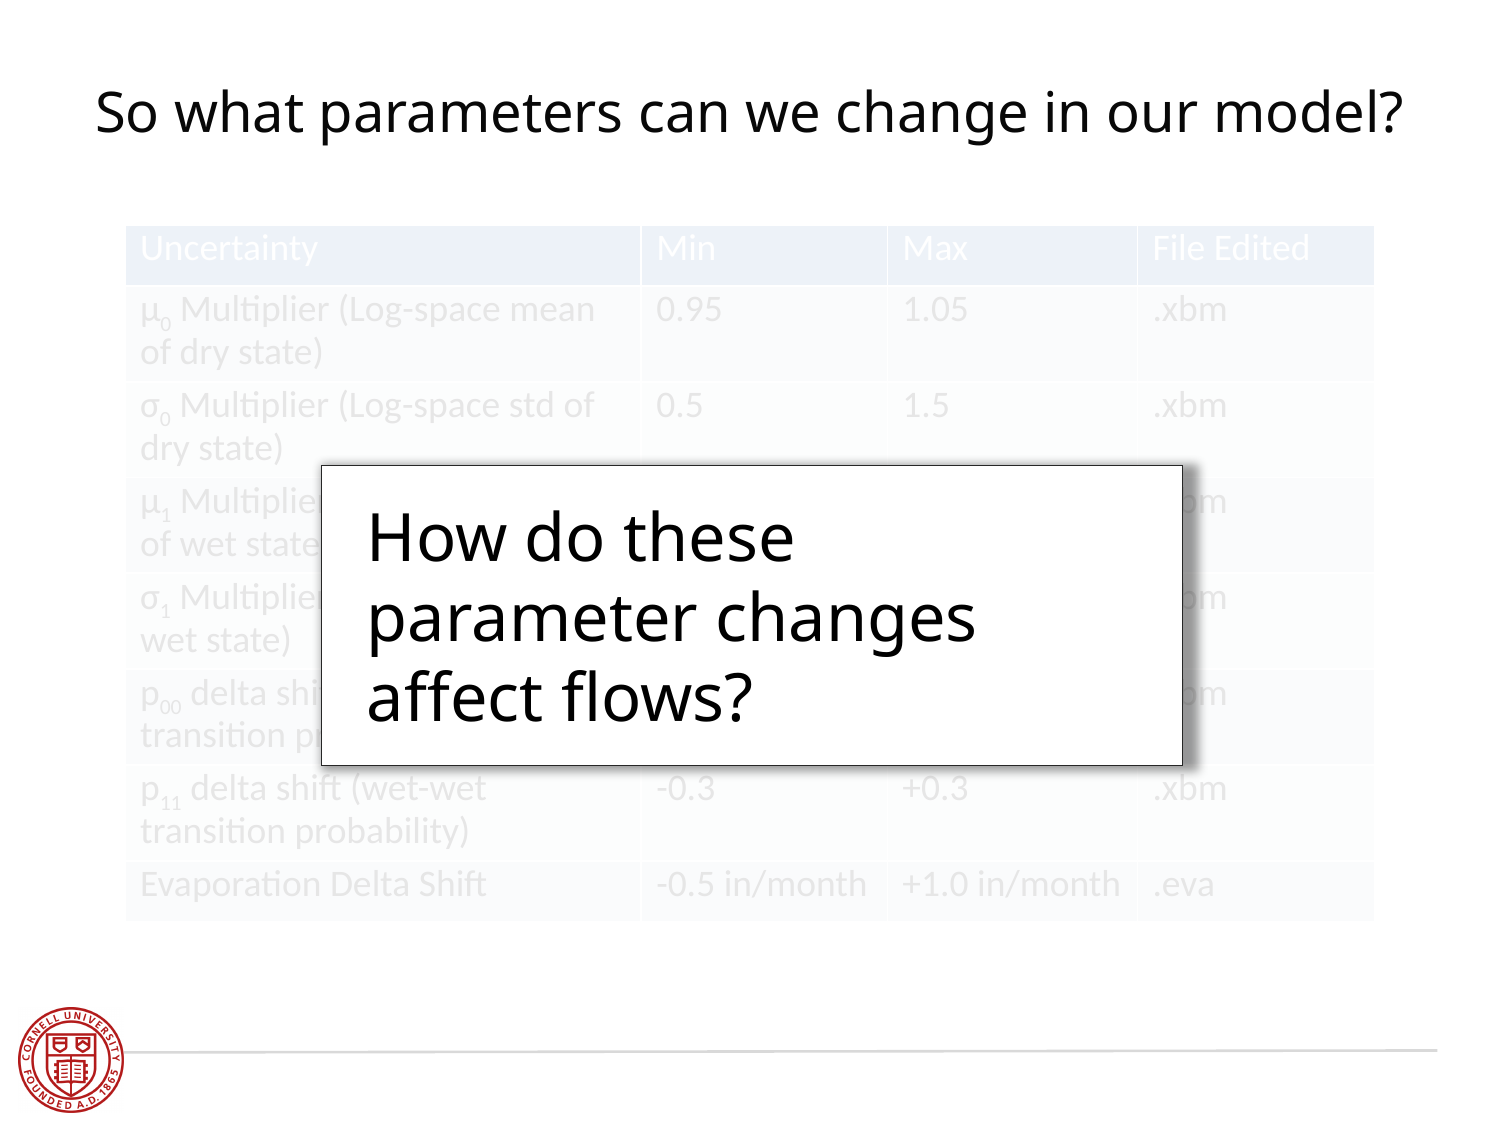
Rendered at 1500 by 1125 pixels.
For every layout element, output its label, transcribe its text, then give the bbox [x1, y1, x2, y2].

title So what parameters can we change in our model? [75, 45, 1425, 175]
text_box How do these parameter changes affect flows? [321, 465, 1183, 766]
text_box [0, 176, 1489, 980]
picture [18, 1007, 124, 1113]
